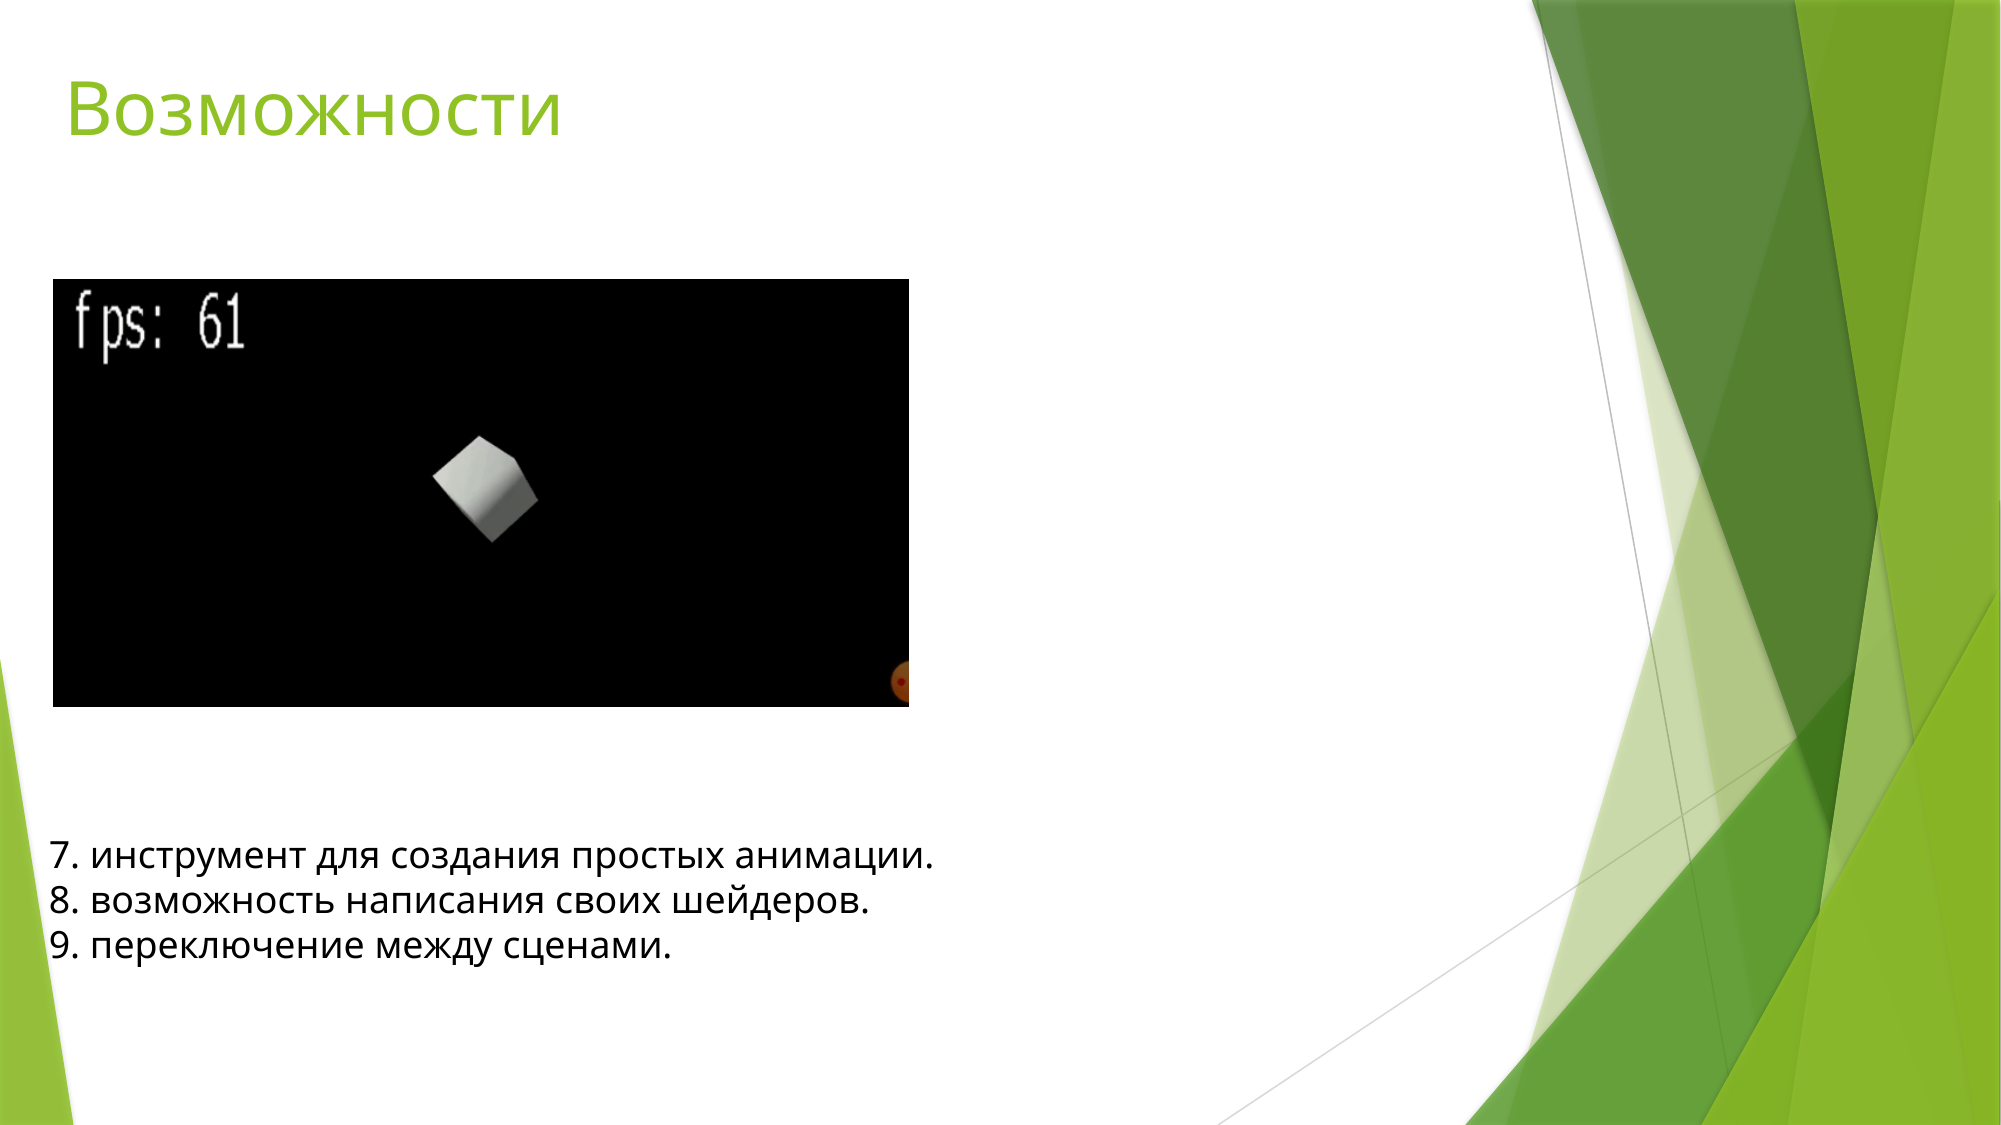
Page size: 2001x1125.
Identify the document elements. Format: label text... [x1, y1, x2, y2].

picture [53, 278, 909, 707]
text_box Возможности [49, 53, 580, 158]
text_box 7. инструмент для создания простых анимации. 8. возможность написания своих шейдеров. 9. переключение между сценами. [34, 824, 950, 1019]
